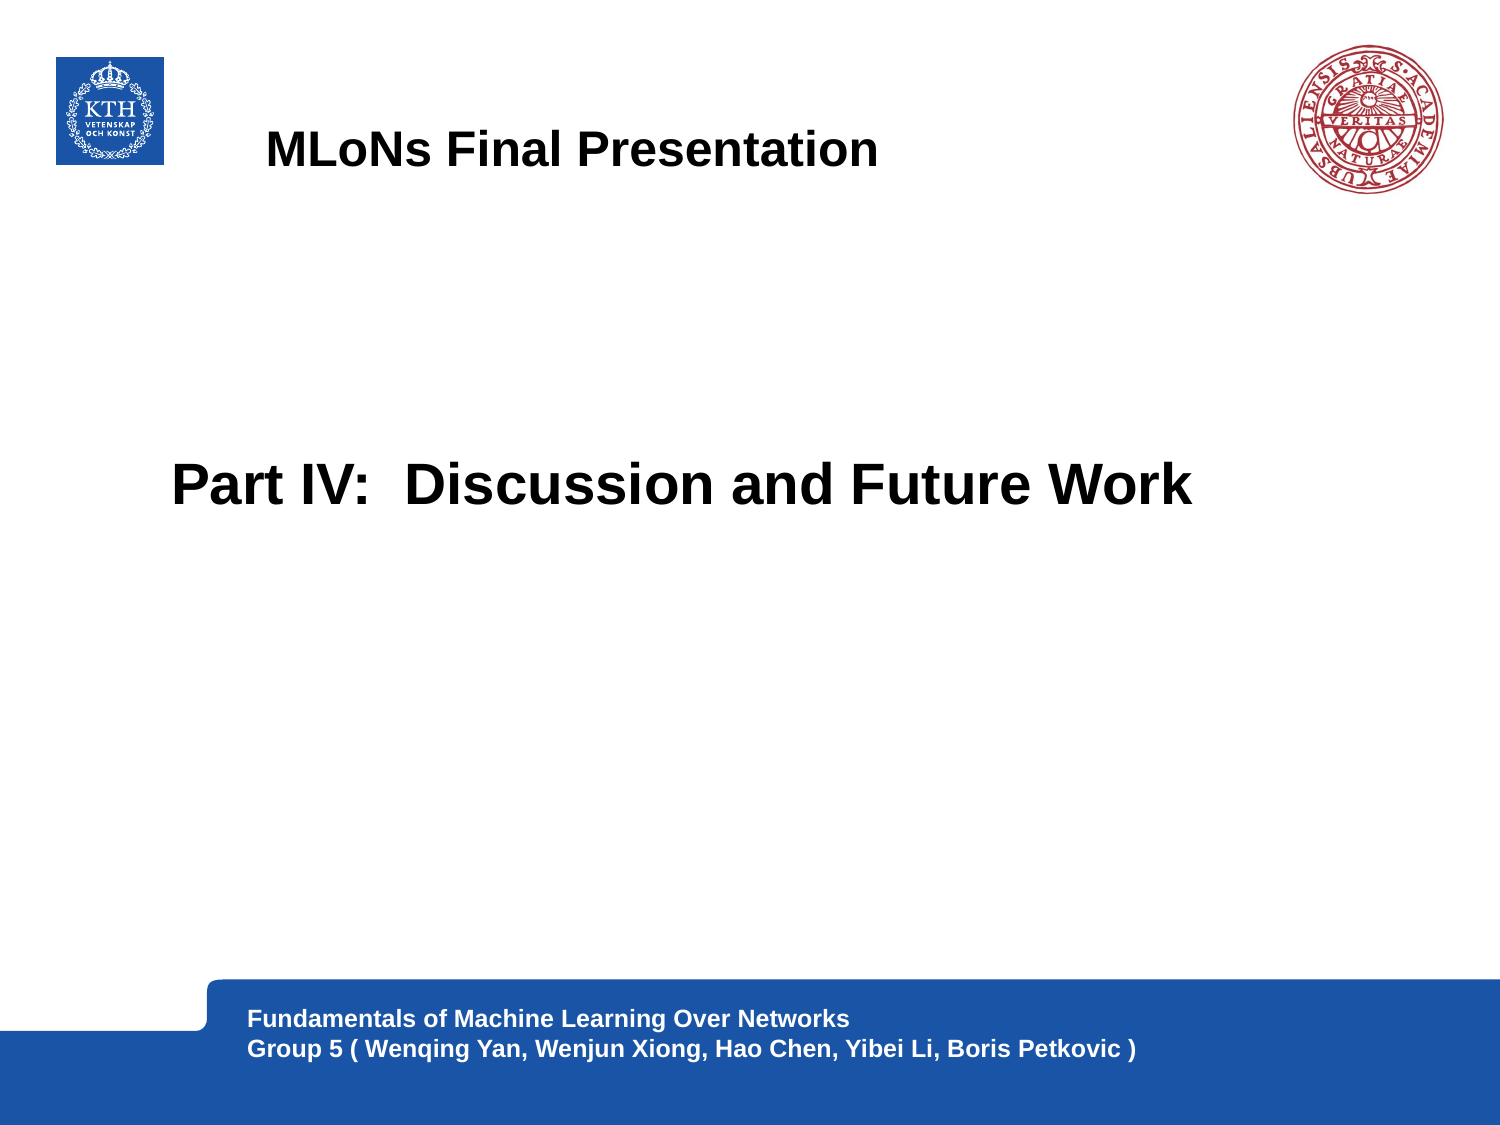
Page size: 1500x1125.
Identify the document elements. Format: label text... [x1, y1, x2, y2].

title MLoNs Final Presentation [265, 66, 1264, 176]
picture [1269, 20, 1467, 218]
list Part IV: Discussion and Future Work [171, 446, 1461, 677]
footer Fundamentals of Machine Learning Over Networks Group 5 ( Wenqing Yan, Wenjun Xiong, Hao Chen, Yibei Li, Boris Petkovic ) [247, 1002, 1385, 1063]
